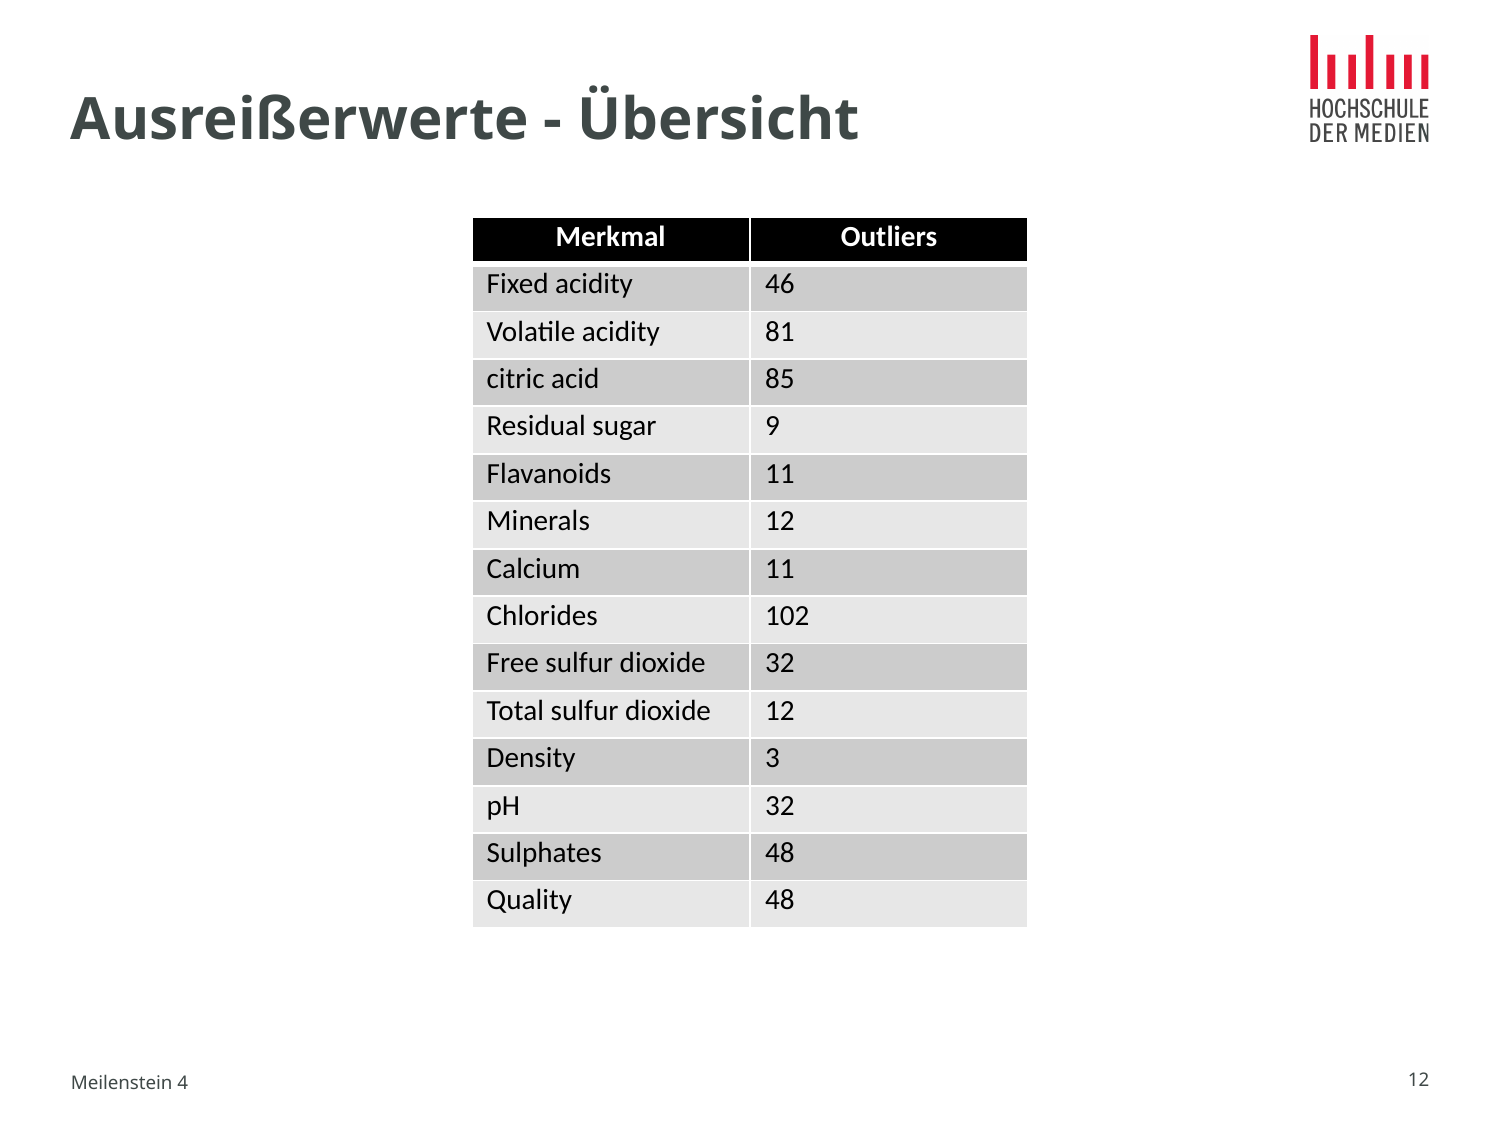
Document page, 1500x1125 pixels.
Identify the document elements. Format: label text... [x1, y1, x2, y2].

table_cell 48 [751, 834, 1027, 880]
table_cell 102 [751, 597, 1027, 643]
table_cell Chlorides [473, 597, 749, 643]
table_cell Volatile acidity [473, 312, 749, 358]
table_cell 11 [751, 455, 1027, 500]
table_cell 32 [751, 644, 1027, 690]
table_cell Free sulfur dioxide [473, 644, 749, 690]
table_cell Residual sugar [473, 407, 749, 453]
table_cell 32 [751, 787, 1027, 832]
table_cell Total sulfur dioxide [473, 692, 749, 737]
table_cell Sulphates [473, 834, 749, 880]
table_cell 85 [751, 360, 1027, 405]
table_cell 3 [751, 739, 1027, 785]
table_cell Density [473, 739, 749, 785]
table_cell Calcium [473, 550, 749, 595]
table_header Merkmal [473, 218, 749, 261]
table_cell Flavanoids [473, 455, 749, 500]
table_cell pH [473, 787, 749, 832]
table_cell 48 [751, 881, 1027, 927]
table_cell 12 [751, 692, 1027, 737]
table_cell 12 [751, 502, 1027, 548]
table_cell 46 [751, 267, 1027, 311]
table_cell 81 [751, 312, 1027, 358]
title Ausreißerwerte - Übersicht [70, 32, 1421, 152]
table_cell Minerals [473, 502, 749, 548]
table_cell Quality [473, 881, 749, 927]
table_cell 9 [751, 407, 1027, 453]
table_header Outliers [751, 218, 1027, 261]
table_cell 11 [751, 550, 1027, 595]
table_cell Fixed acidity [473, 267, 749, 311]
table_cell citric acid [473, 360, 749, 405]
